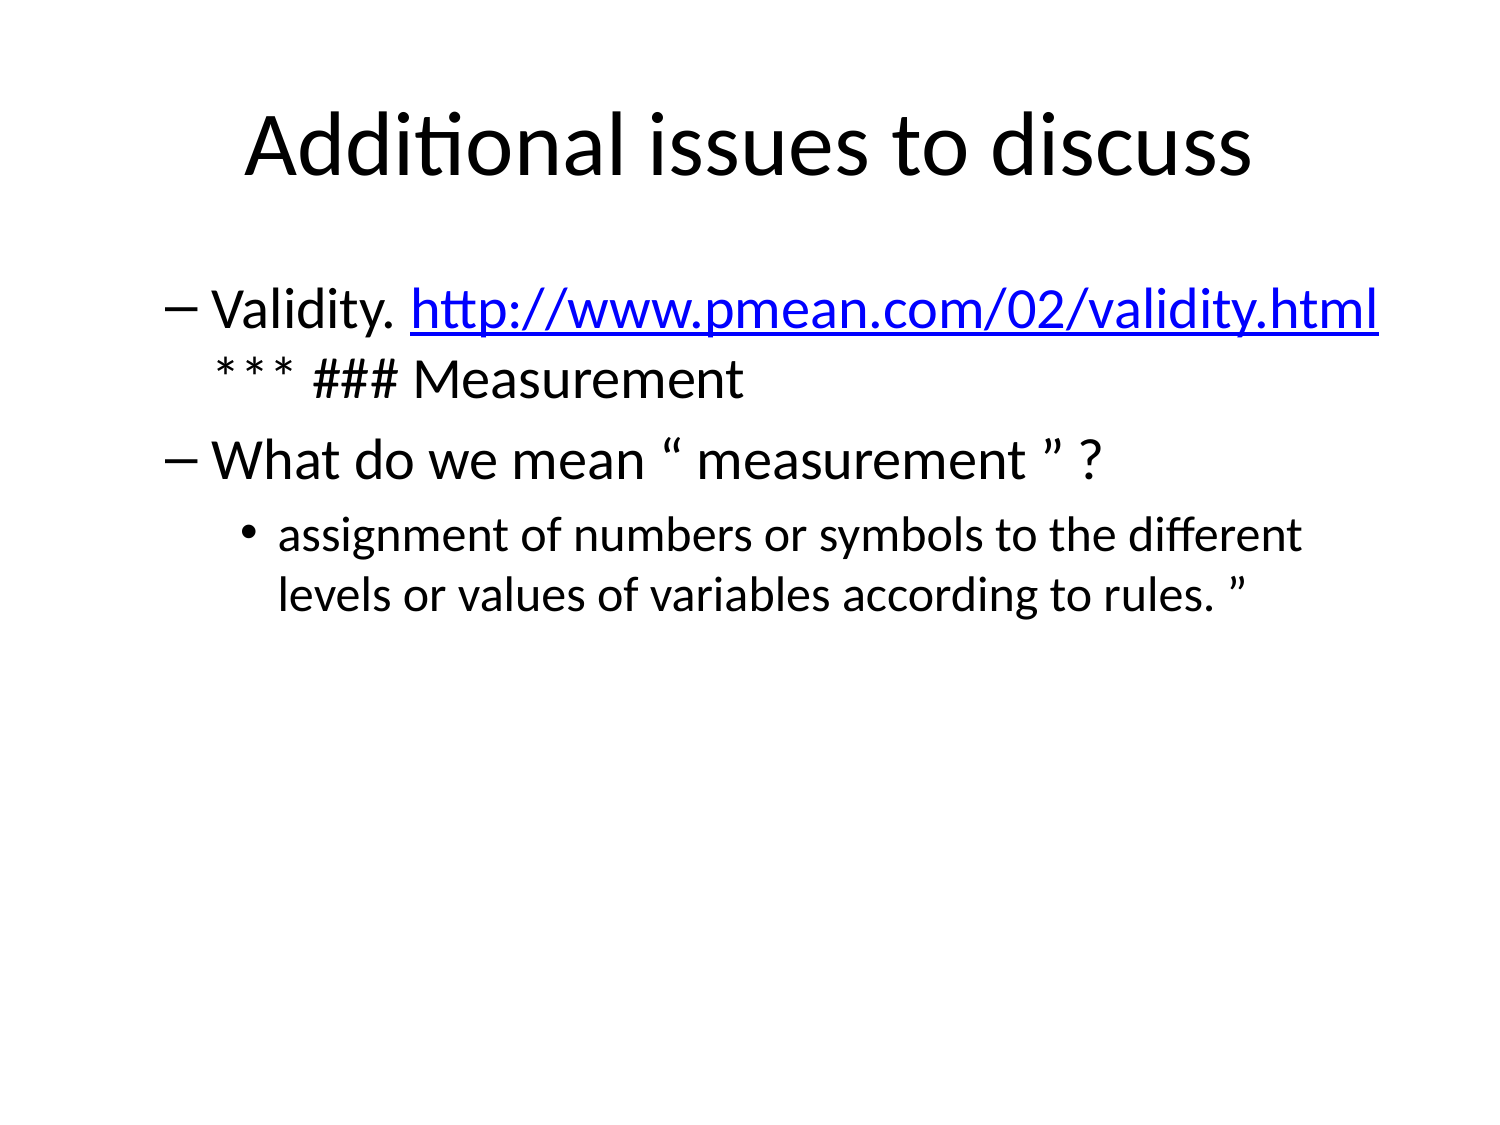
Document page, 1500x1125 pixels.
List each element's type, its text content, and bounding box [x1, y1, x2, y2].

list Validity. http://www.pmean.com/02/validity.html *** ### Measurement What do we mean “ measurement ” ? assignment of numbers or symbols to the different levels or values of variables according to rules. ” [75, 262, 1425, 1005]
title Additional issues to discuss [75, 45, 1425, 233]
